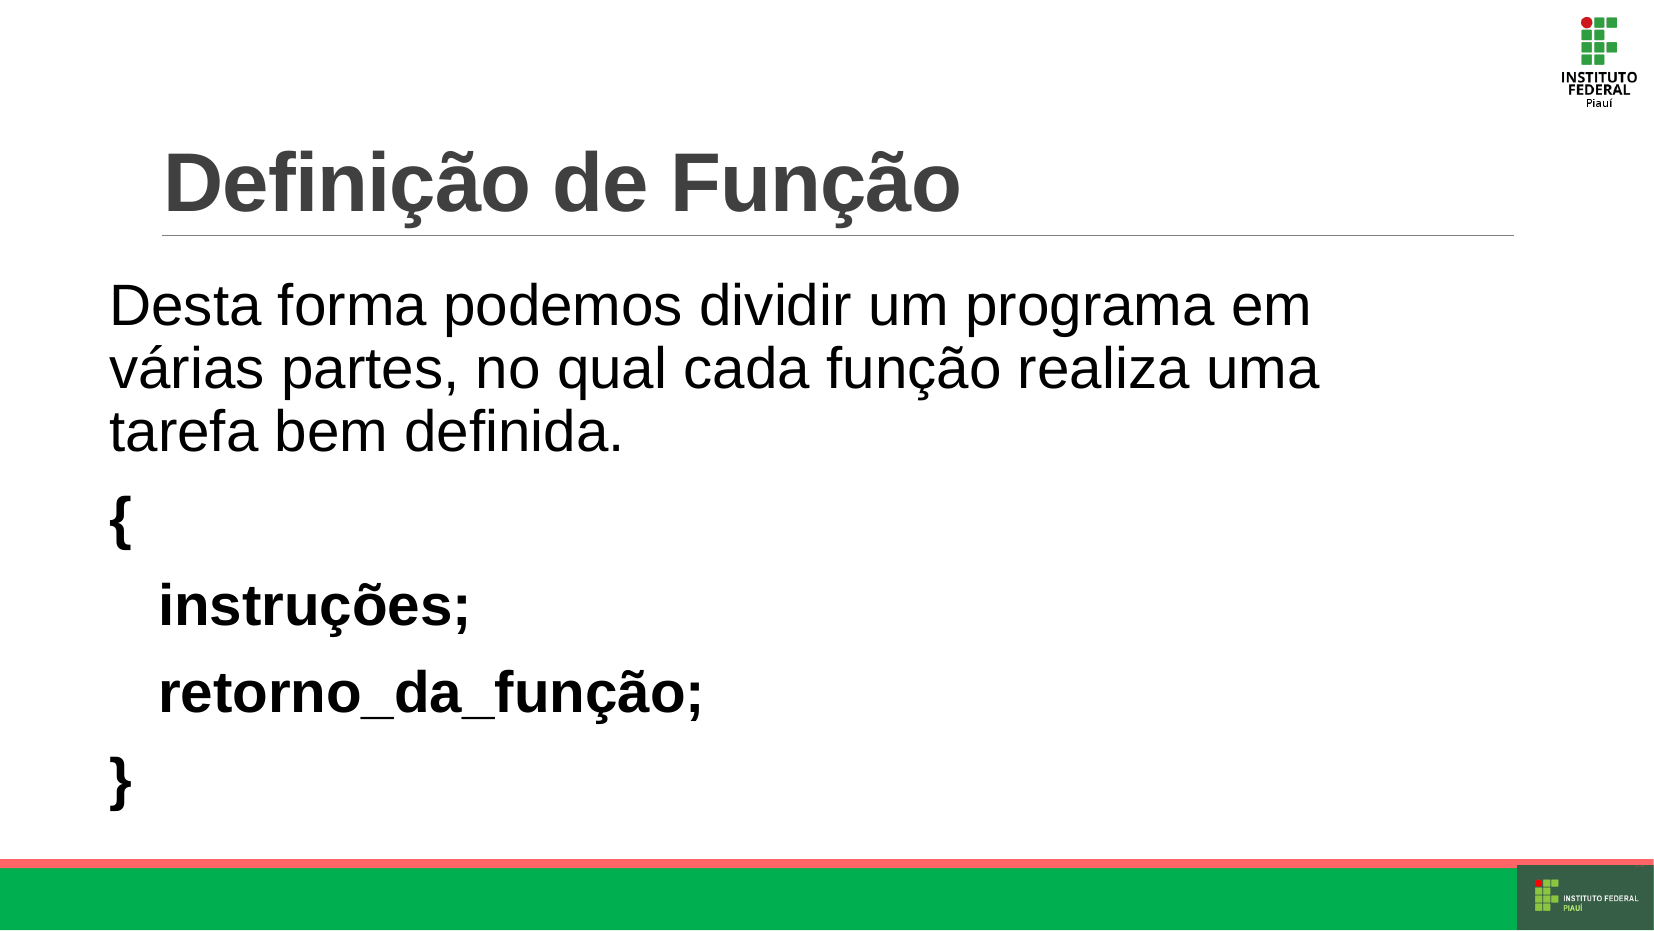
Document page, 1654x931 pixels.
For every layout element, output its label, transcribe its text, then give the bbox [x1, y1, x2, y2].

picture [1517, 865, 1654, 930]
list Desta forma podemos dividir um programa em várias partes, no qual cada função realiza uma tarefa bem definida. { instruções; retorno_da_função; } [109, 267, 1474, 633]
title Definição de Função [148, 38, 1513, 236]
picture [1544, 15, 1654, 109]
